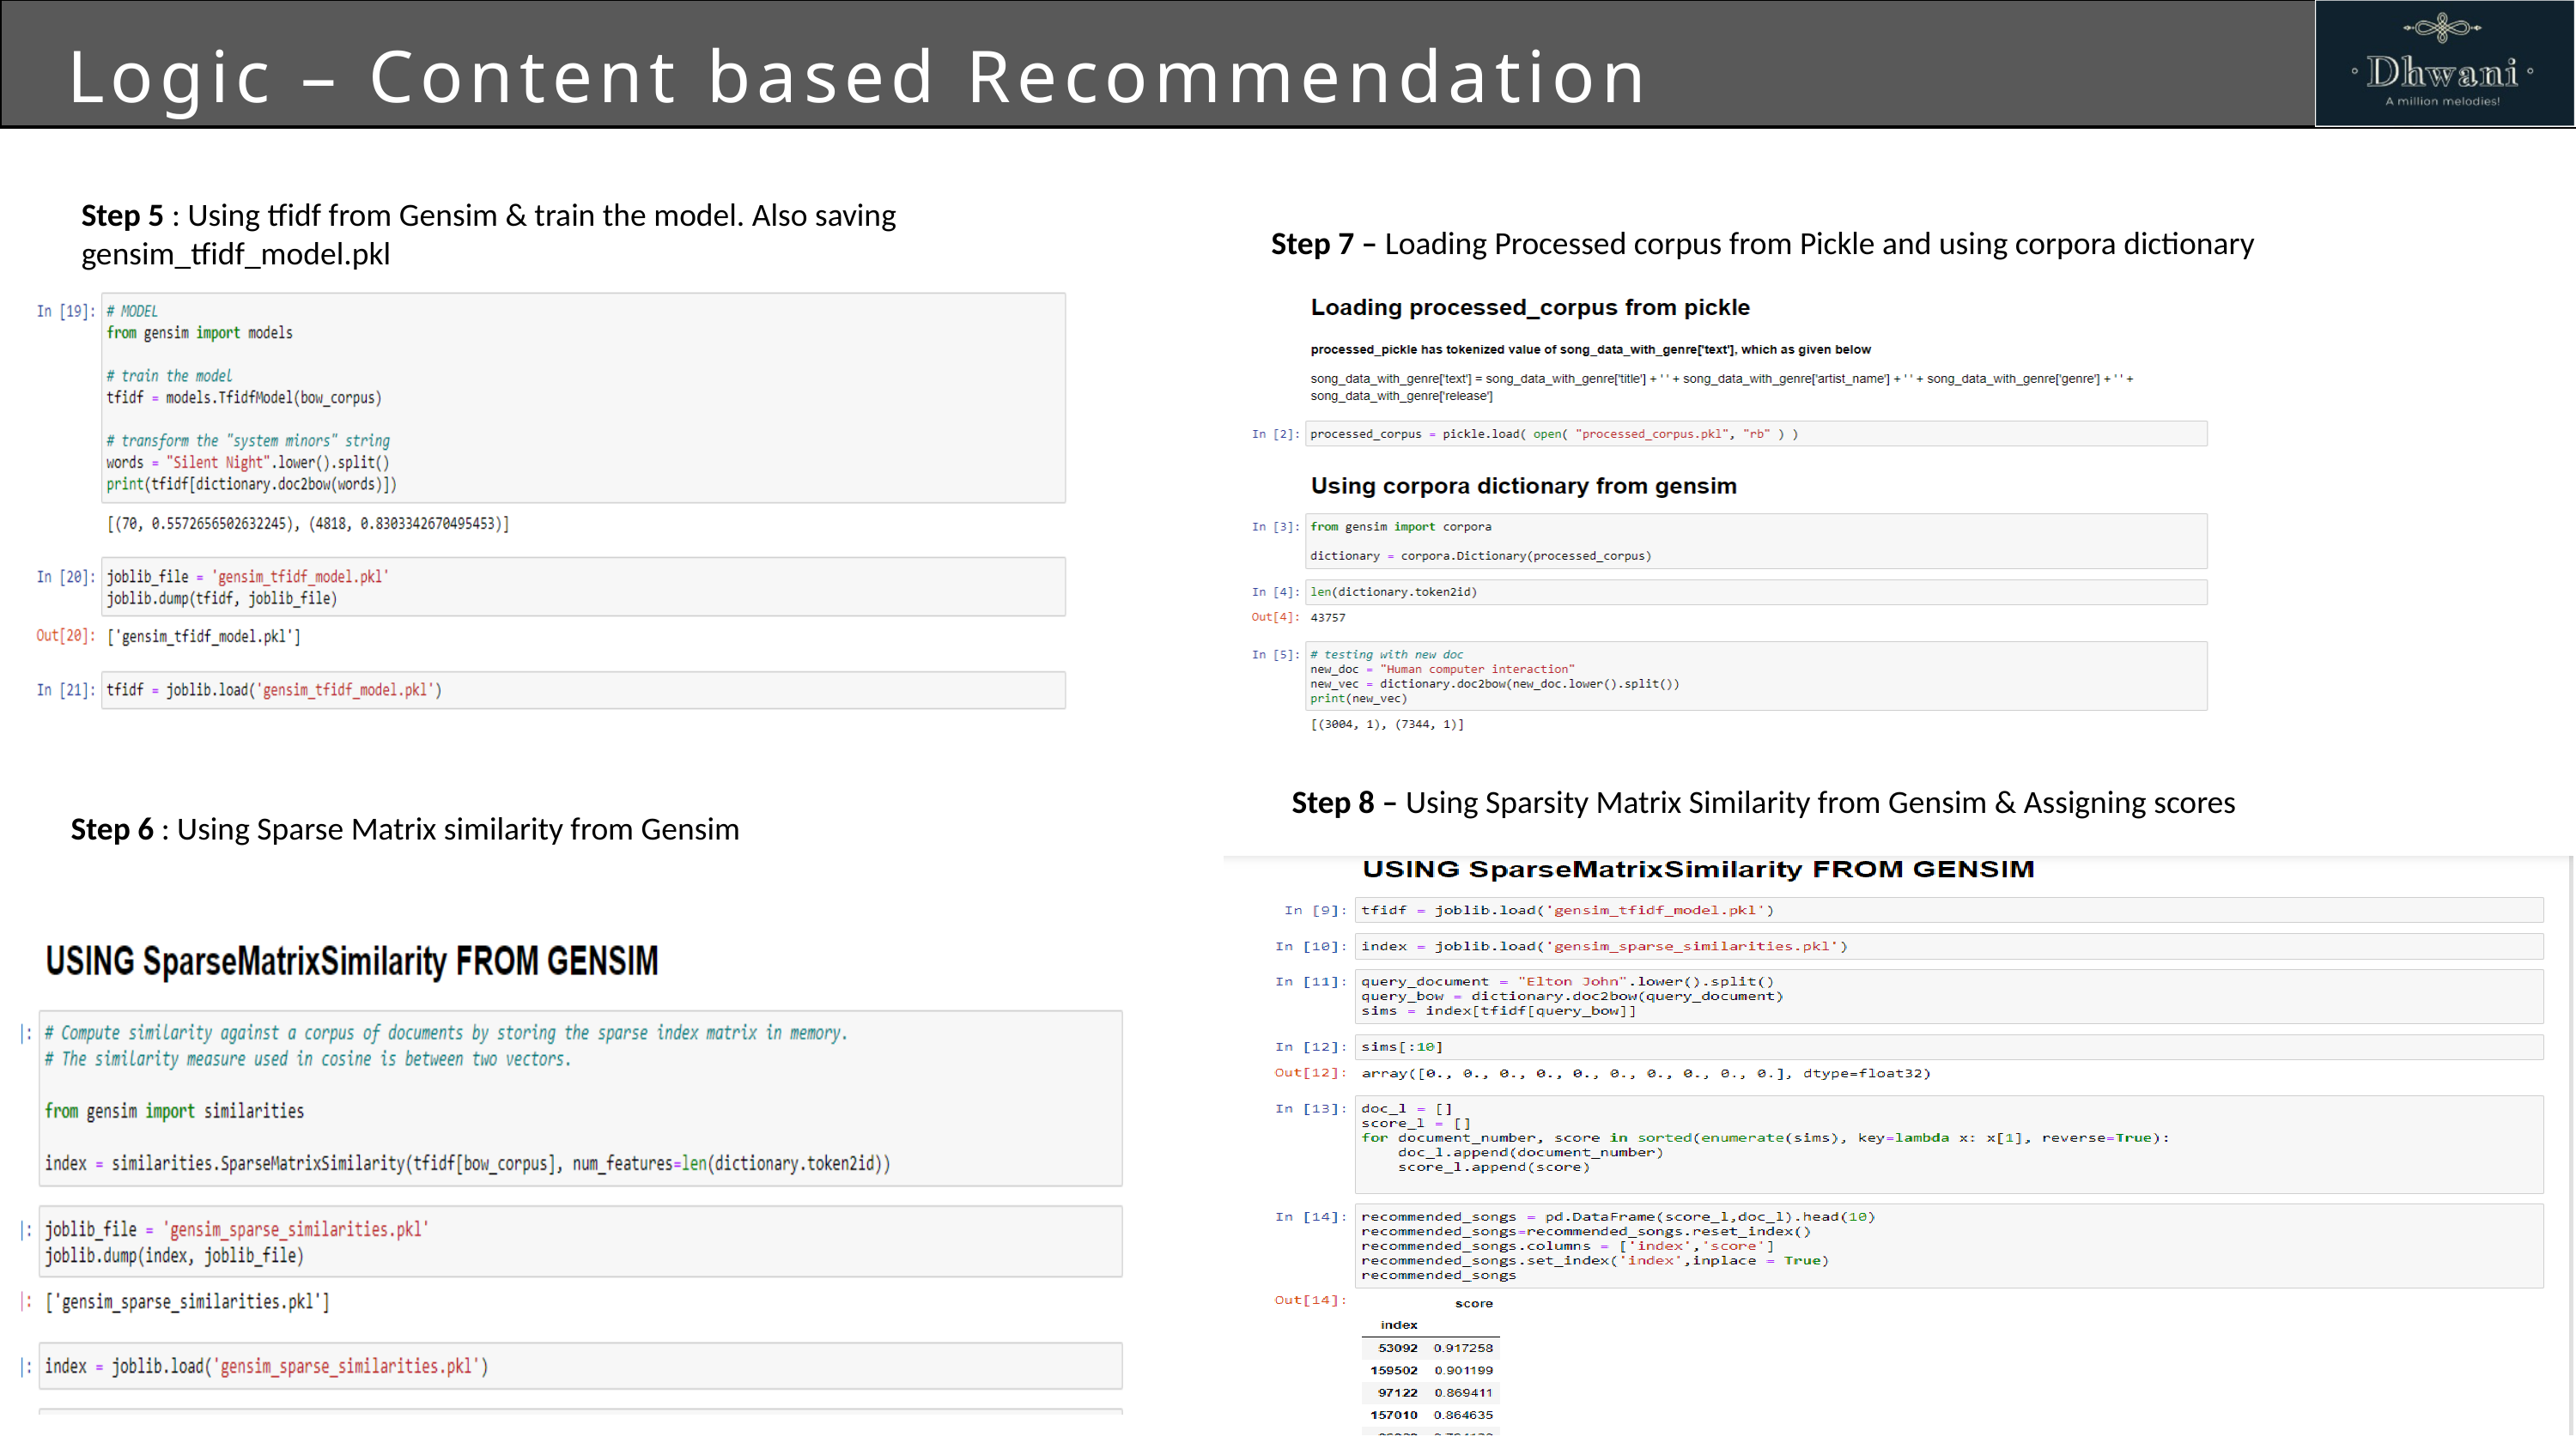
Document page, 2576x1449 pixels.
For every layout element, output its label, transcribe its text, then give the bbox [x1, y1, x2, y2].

picture [1223, 852, 2573, 1436]
text_box Logic – Content based Recommendation [54, 0, 2222, 124]
text_box Step 5 : Using tfidf from Gensim & train the model. Also saving gensim_tfidf_model.pkl [69, 188, 1142, 278]
text_box Step 8 – Using Sparsity Matrix Similarity from Gensim & Assigning scores [1279, 774, 2569, 827]
text_box Step 7 – Loading Processed corpus from Pickle and using corpora dictionary [1258, 215, 2549, 268]
picture [3, 288, 1077, 748]
picture [21, 901, 1127, 1415]
picture [1202, 287, 2219, 758]
picture [2315, 0, 2576, 128]
text_box [0, 0, 2313, 129]
text_box Step 6 : Using Sparse Matrix similarity from Gensim [58, 801, 1350, 853]
